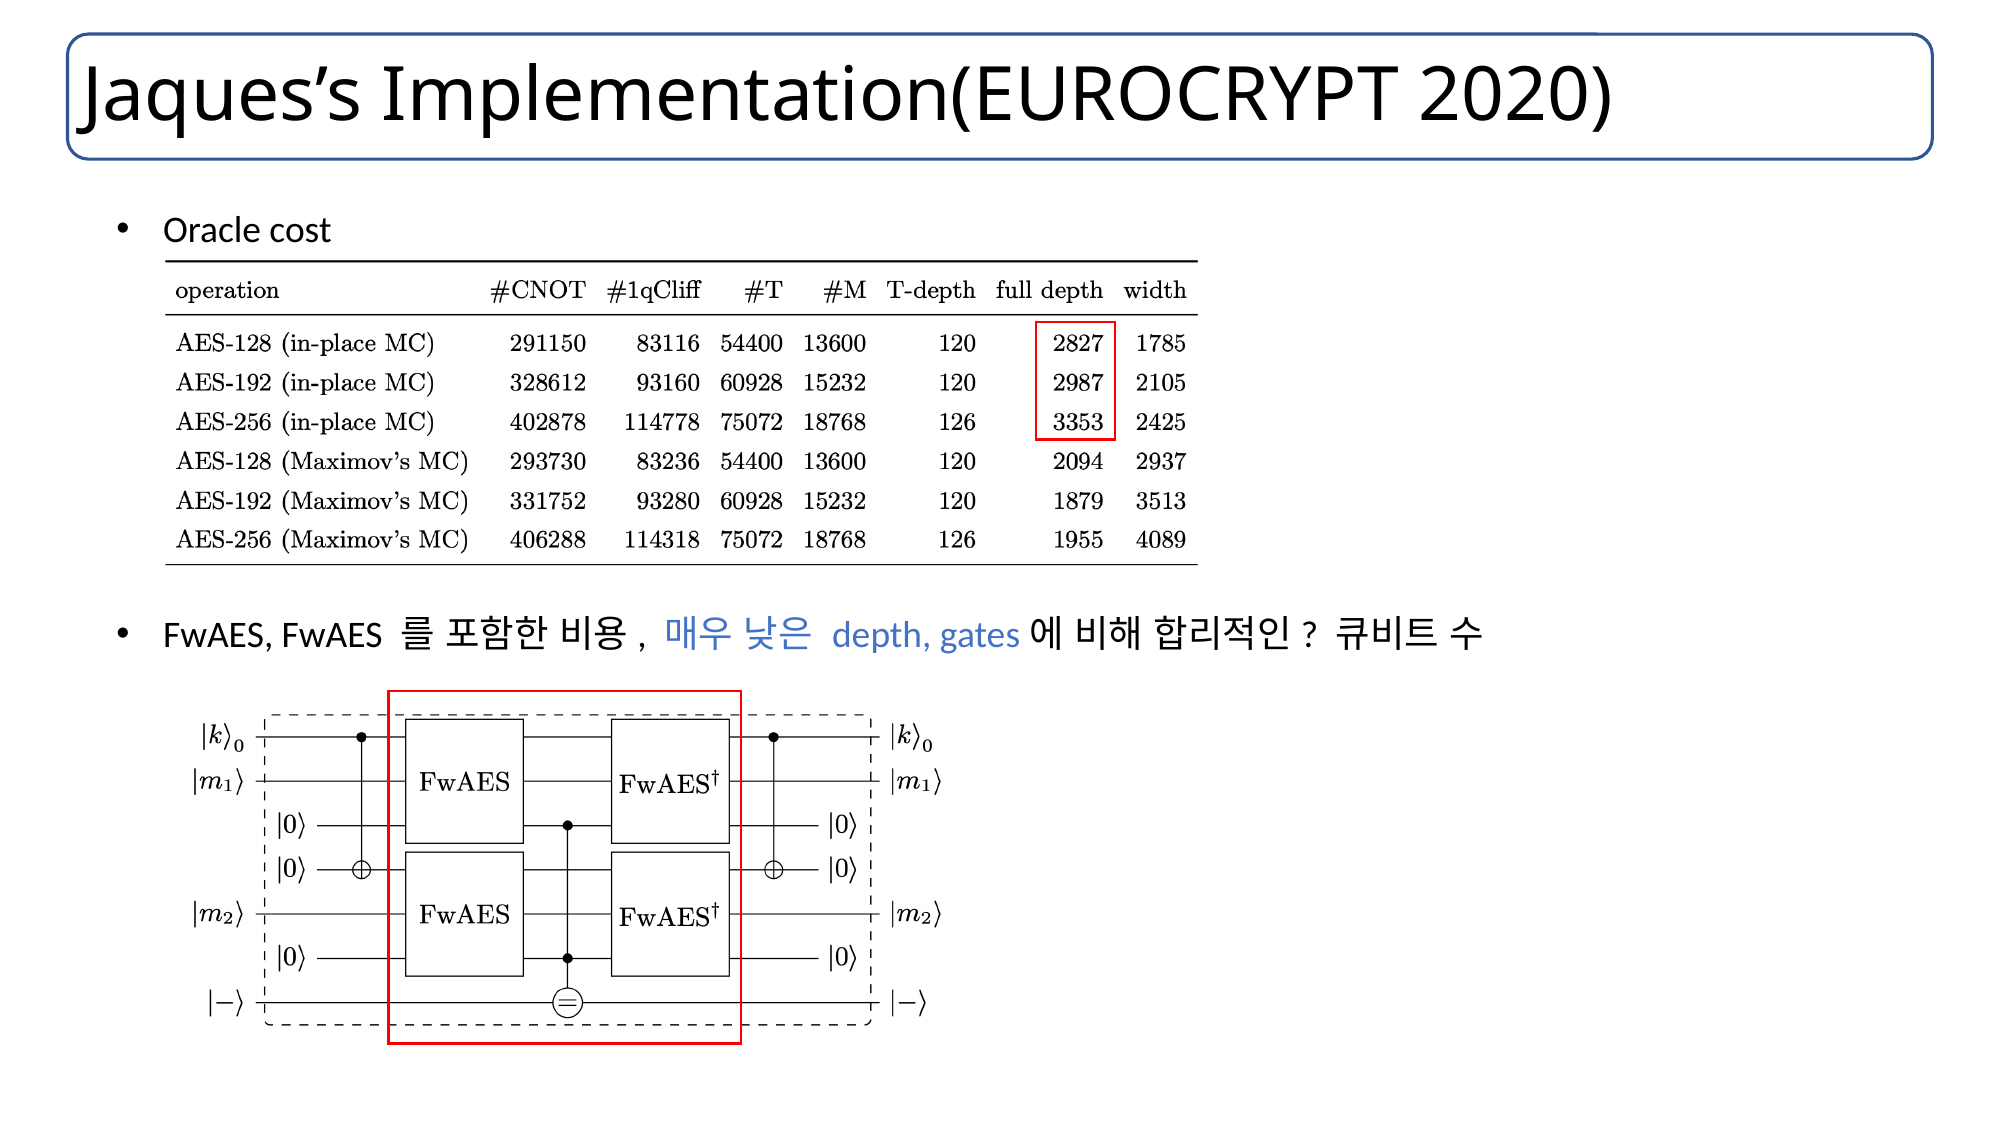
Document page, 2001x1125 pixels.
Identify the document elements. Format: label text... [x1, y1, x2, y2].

text_box [387, 690, 742, 705]
title Jaques’s Implementation(EUROCRYPT 2020) [67, 34, 1933, 160]
picture [105, 250, 1235, 571]
text_box [387, 1037, 742, 1045]
picture [184, 705, 956, 1037]
